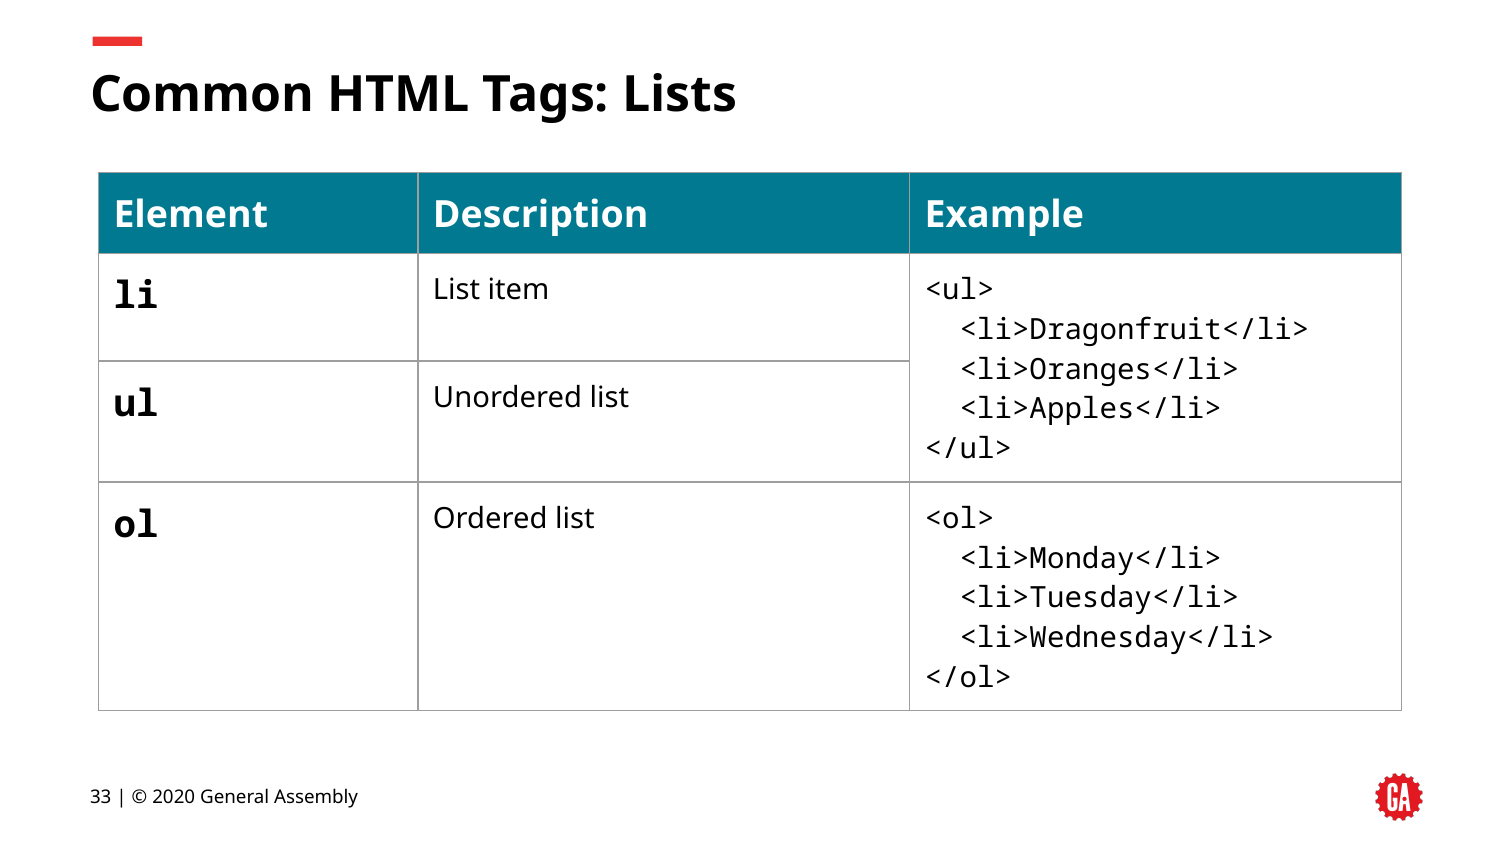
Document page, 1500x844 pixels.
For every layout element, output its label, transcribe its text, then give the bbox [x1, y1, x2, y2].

table_cell ol [99, 483, 417, 710]
picture [1373, 771, 1425, 823]
table_cell List item [419, 254, 909, 360]
title Common HTML Tags: Lists [75, 46, 1473, 140]
table_cell Unordered list [419, 362, 909, 481]
table_cell <ul> <li>Dragonfruit</li> <li>Oranges</li> <li>Apples</li> </ul> [910, 254, 1401, 481]
table_cell ul [99, 362, 417, 481]
table_cell Ordered list [419, 483, 909, 710]
table_header Element [99, 173, 417, 253]
table_header Description [419, 173, 909, 253]
slide_number 33 | © 2020 General Assembly [75, 764, 465, 830]
table_header Example [910, 173, 1401, 253]
table_cell <ol> <li>Monday</li> <li>Tuesday</li> <li>Wednesday</li> </ol> [910, 483, 1401, 710]
table_cell li [99, 254, 417, 360]
